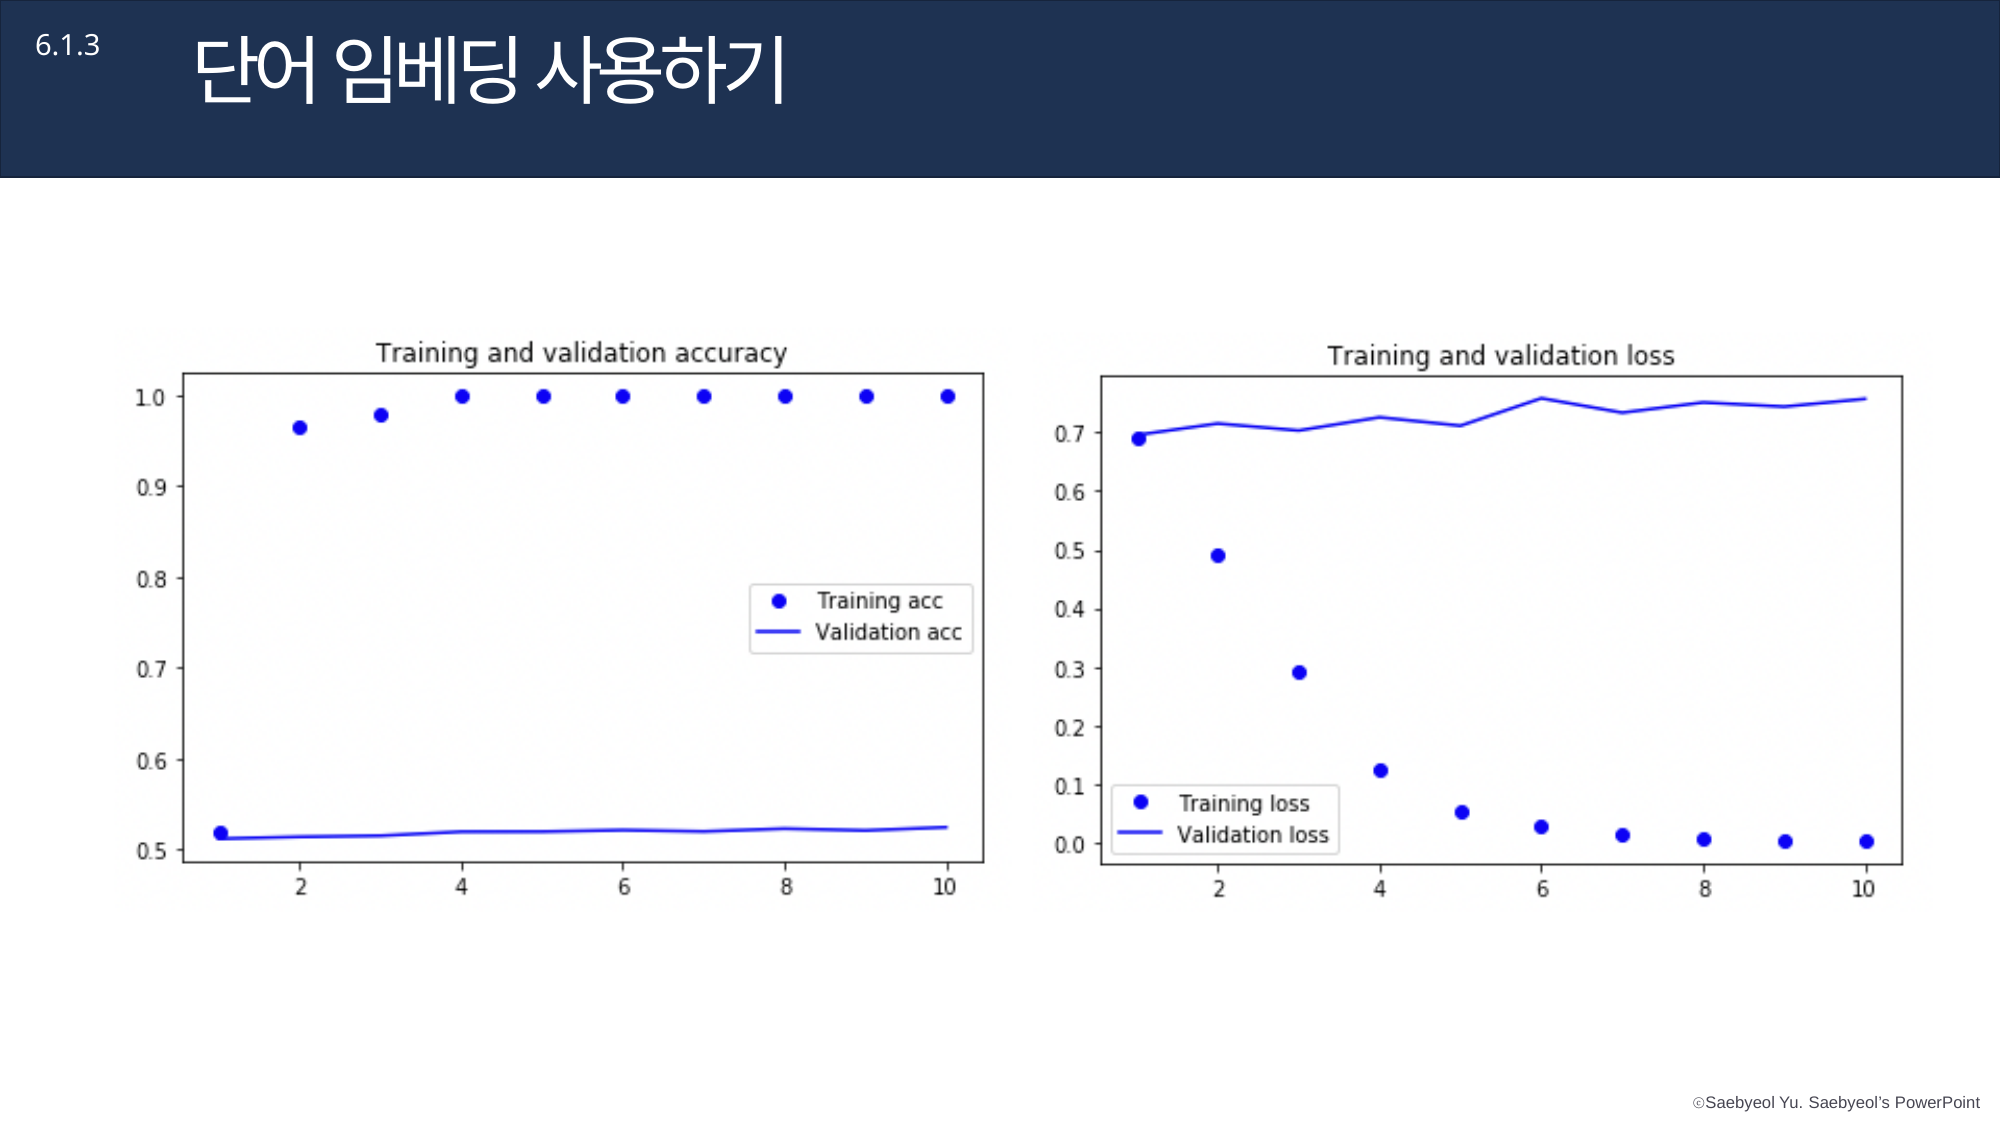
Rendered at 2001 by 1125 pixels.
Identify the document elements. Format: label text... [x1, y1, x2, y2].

picture [114, 327, 1012, 912]
picture [1032, 332, 1933, 912]
text_box [0, 0, 2000, 178]
text_box 단어 임베딩 사용하기 [176, 16, 807, 122]
text_box 6.1.3 [20, 19, 116, 104]
